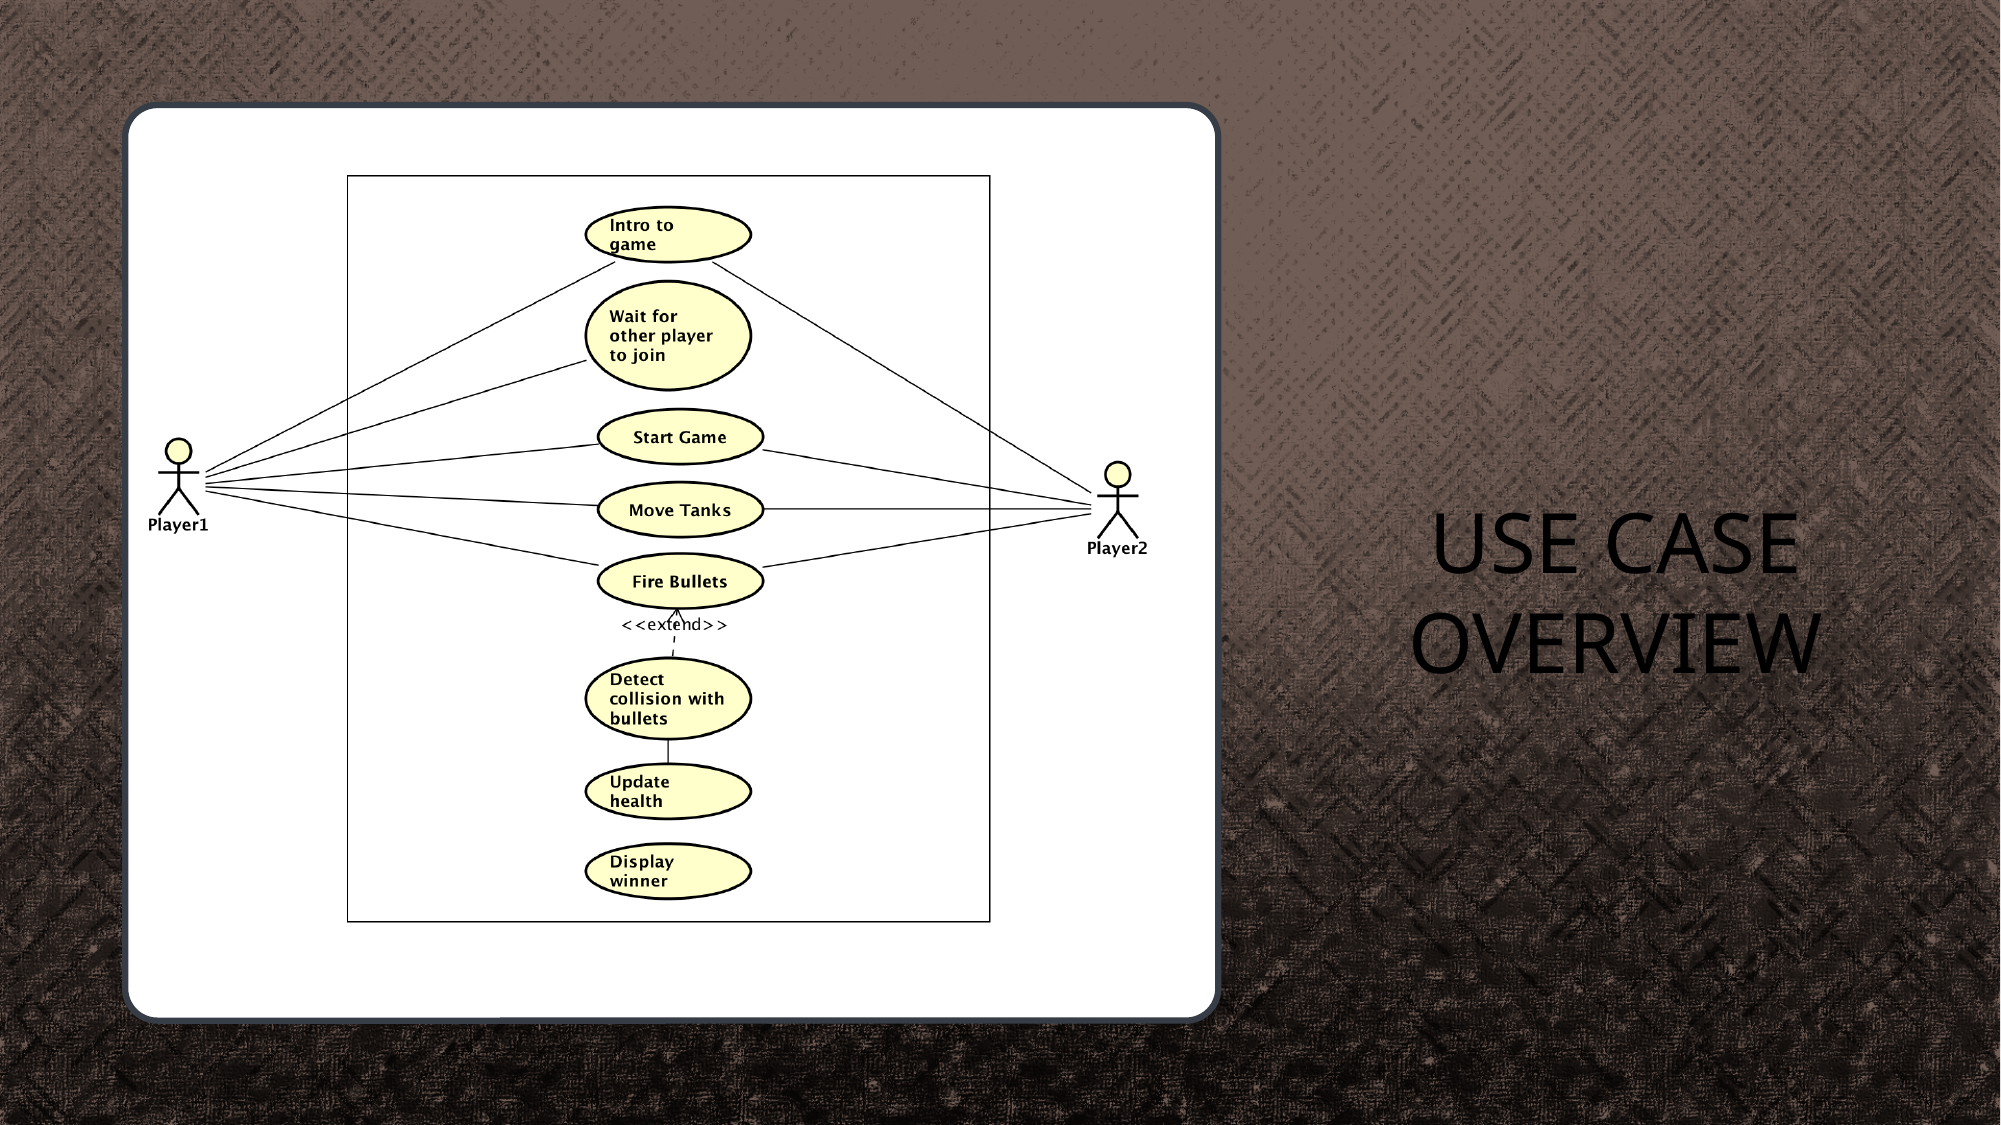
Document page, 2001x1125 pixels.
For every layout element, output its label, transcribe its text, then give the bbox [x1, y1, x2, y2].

picture [124, 104, 1219, 1021]
title Use Case Overview [1339, 99, 1892, 698]
